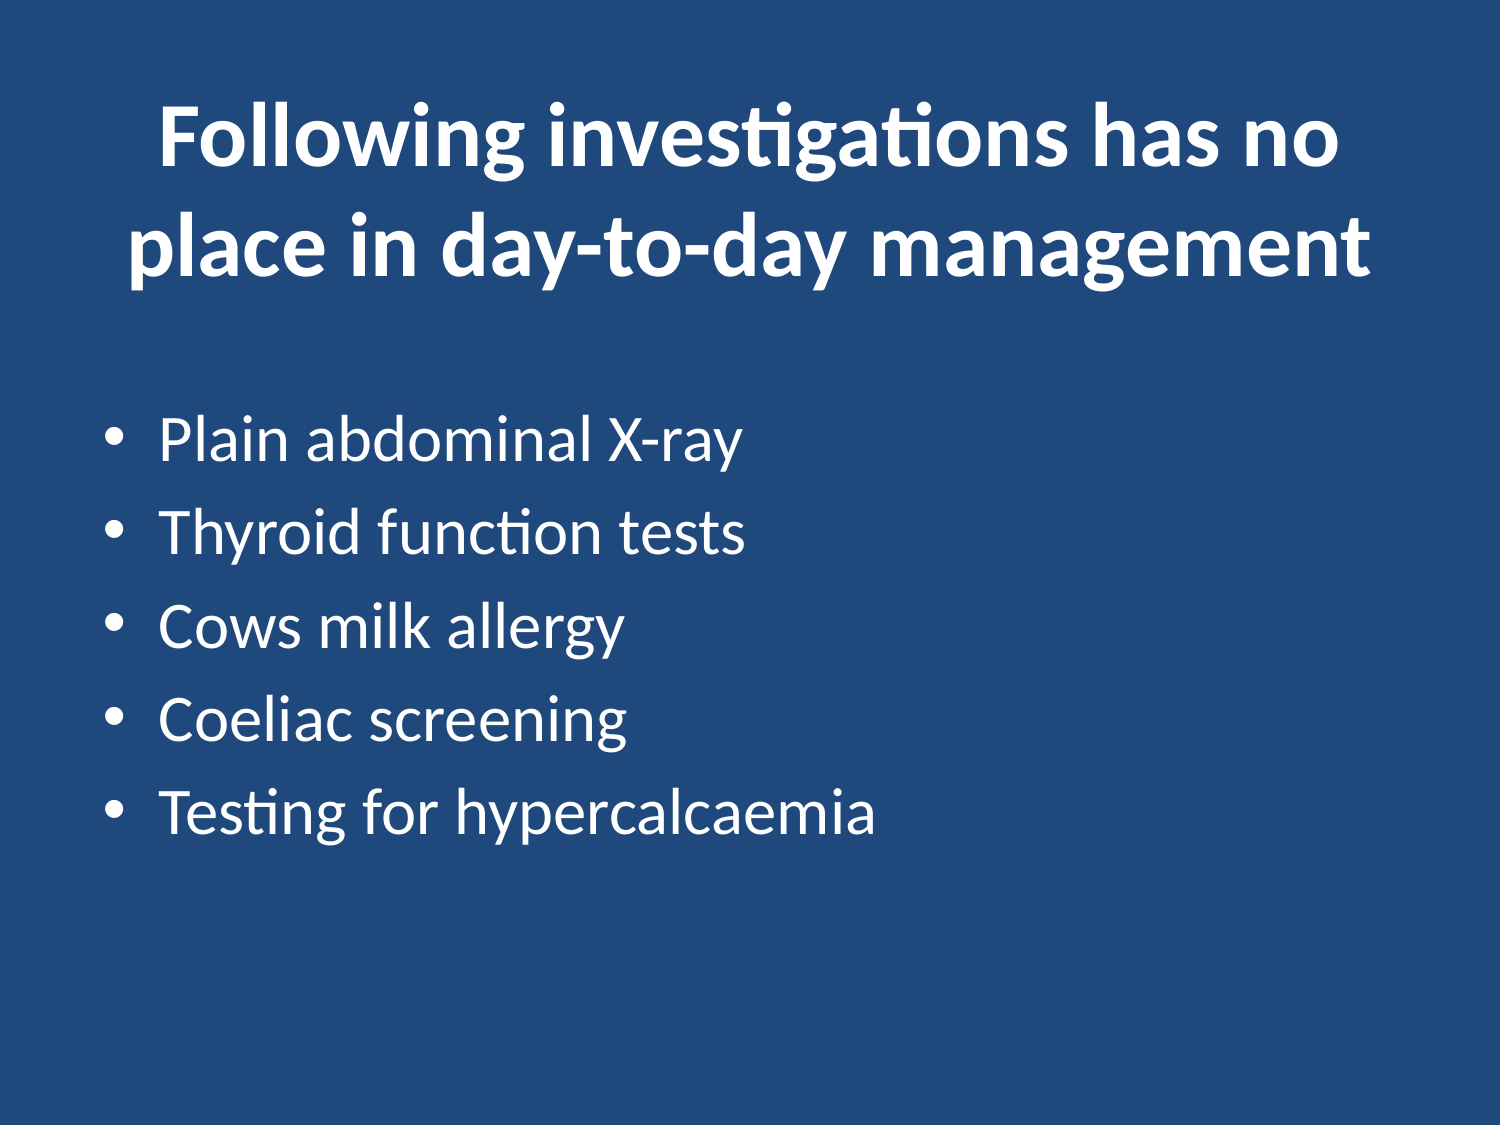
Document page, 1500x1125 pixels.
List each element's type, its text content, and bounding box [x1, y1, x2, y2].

list Plain abdominal X-ray Thyroid function tests Cows milk allergy Coeliac screening Testing for hypercalcaemia [87, 387, 1438, 989]
title Following investigations has no place in day-to-day management [75, 45, 1425, 325]
